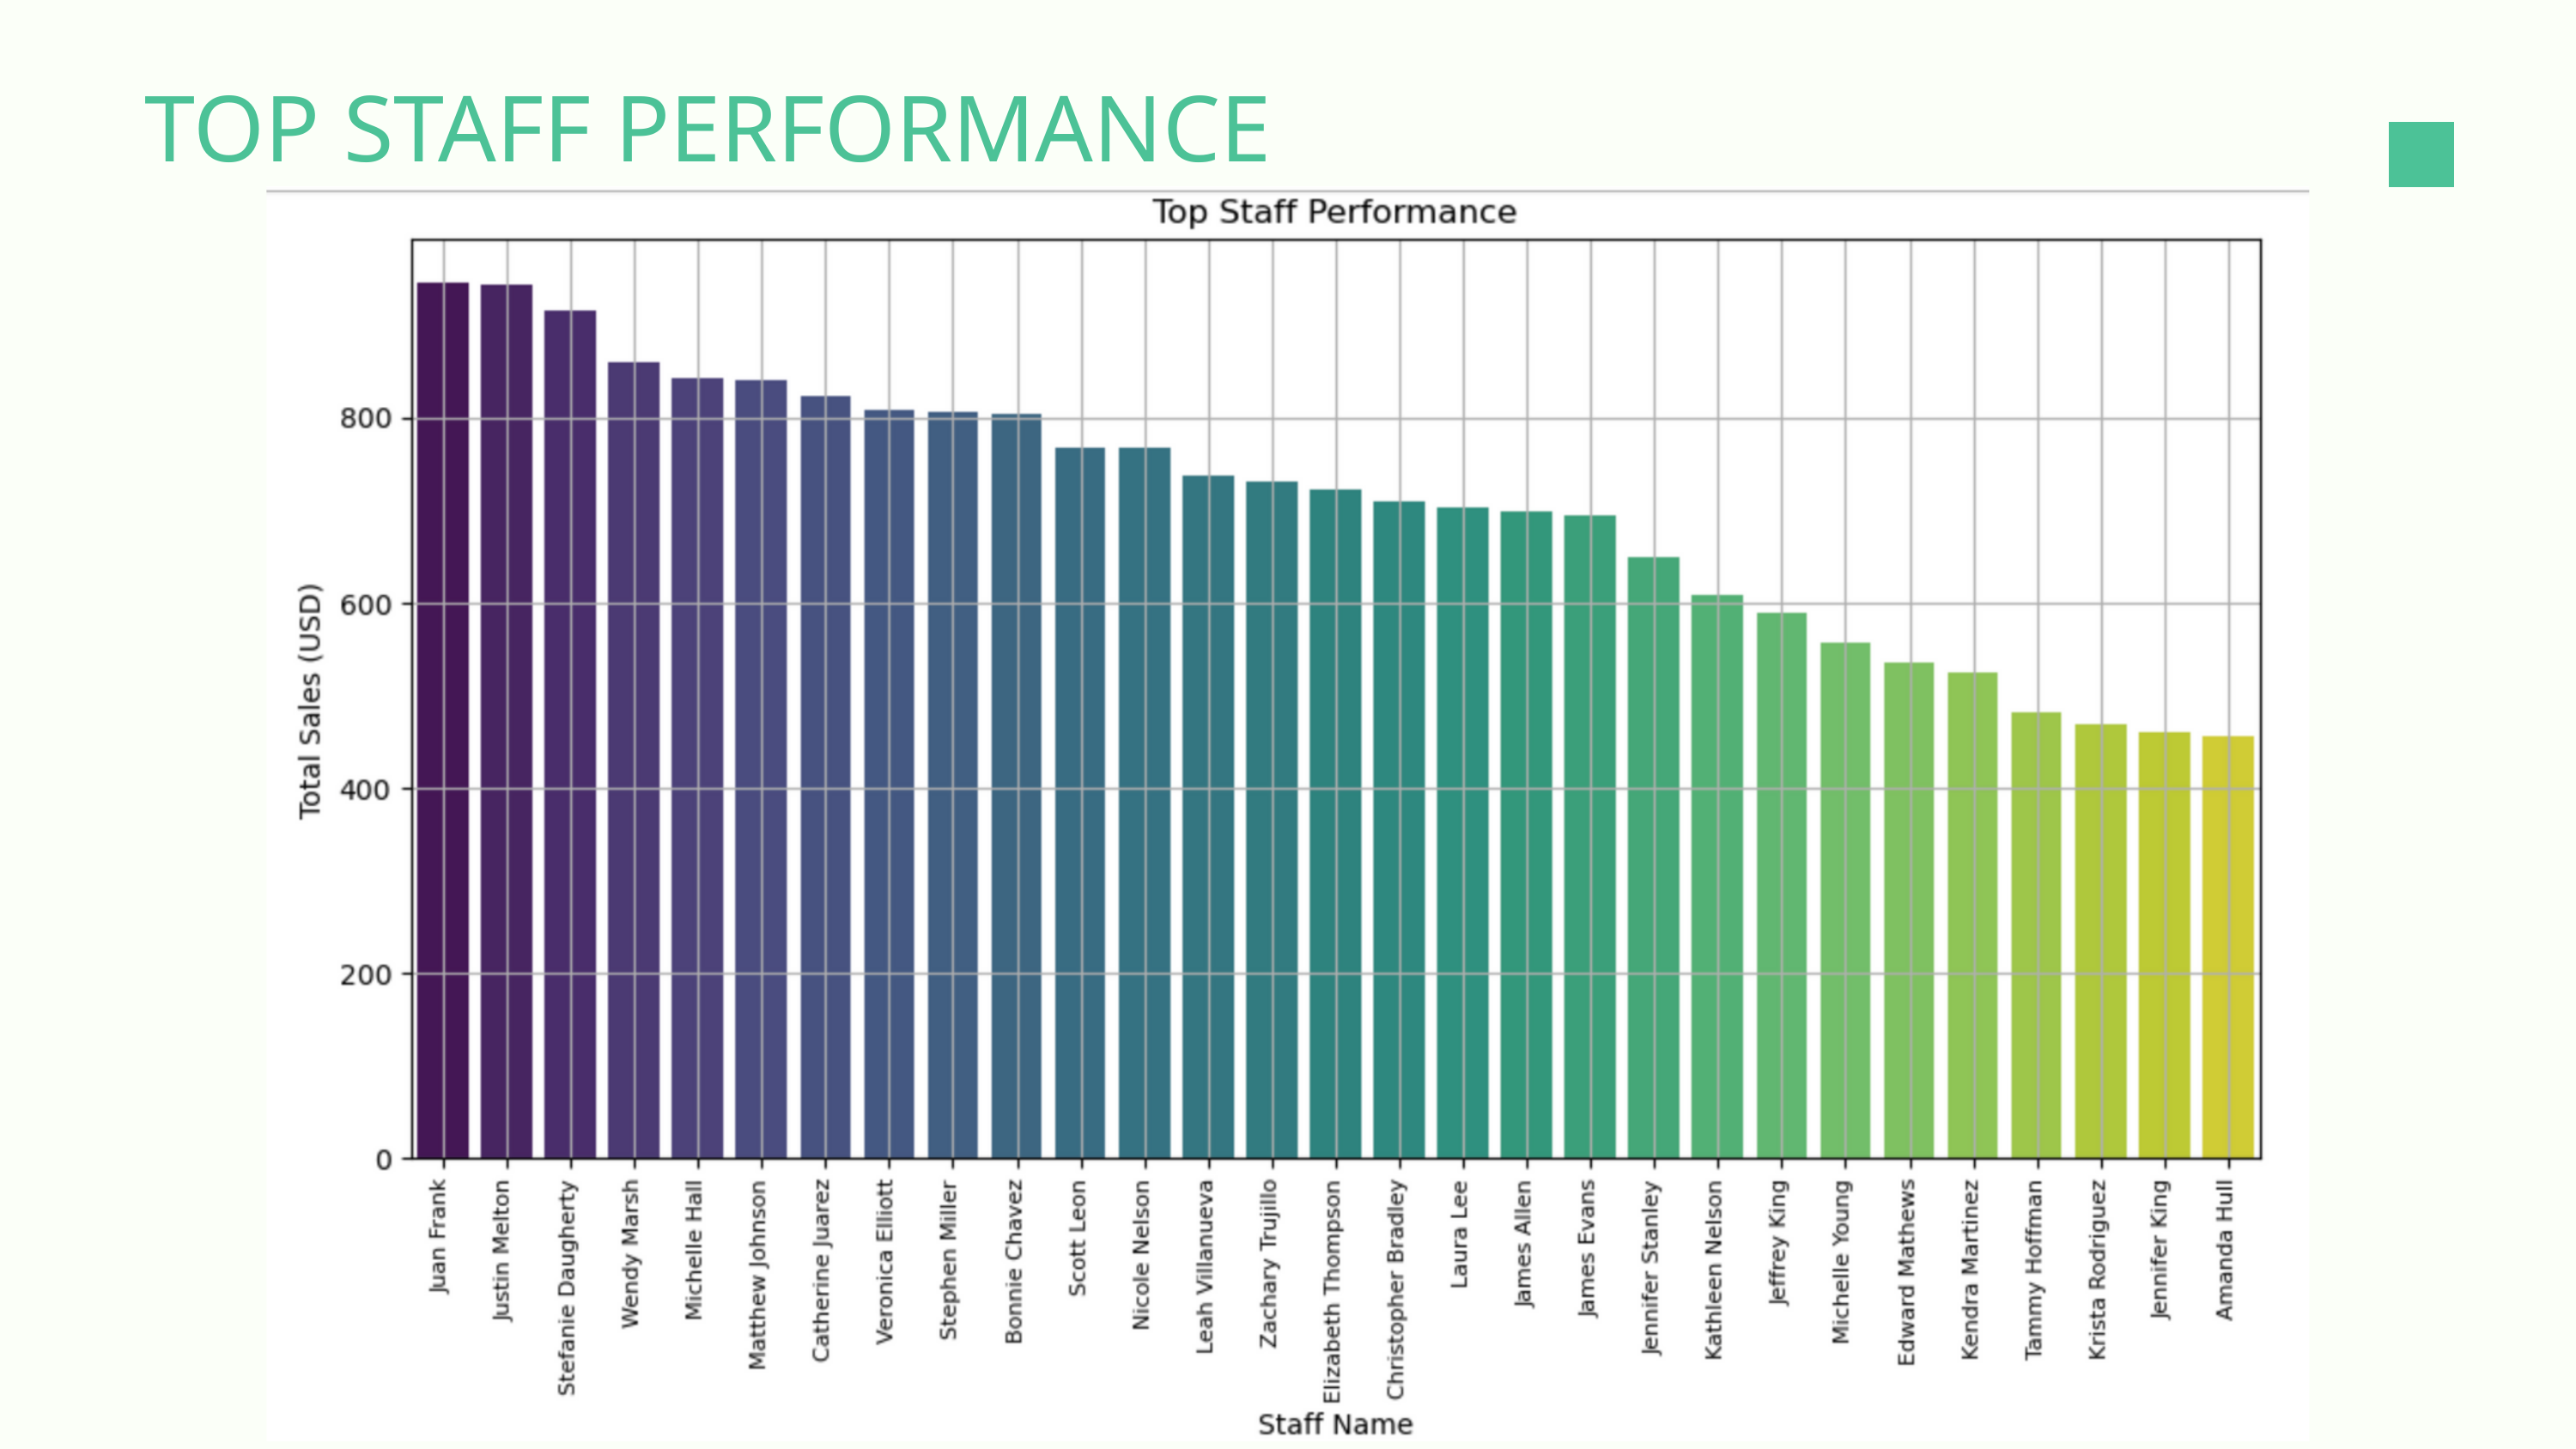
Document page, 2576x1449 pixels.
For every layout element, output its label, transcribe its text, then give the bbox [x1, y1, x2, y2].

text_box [2388, 121, 2455, 188]
text_box TOP STAFF PERFORMANCE [144, 52, 2390, 180]
text_box [266, 186, 2310, 1441]
